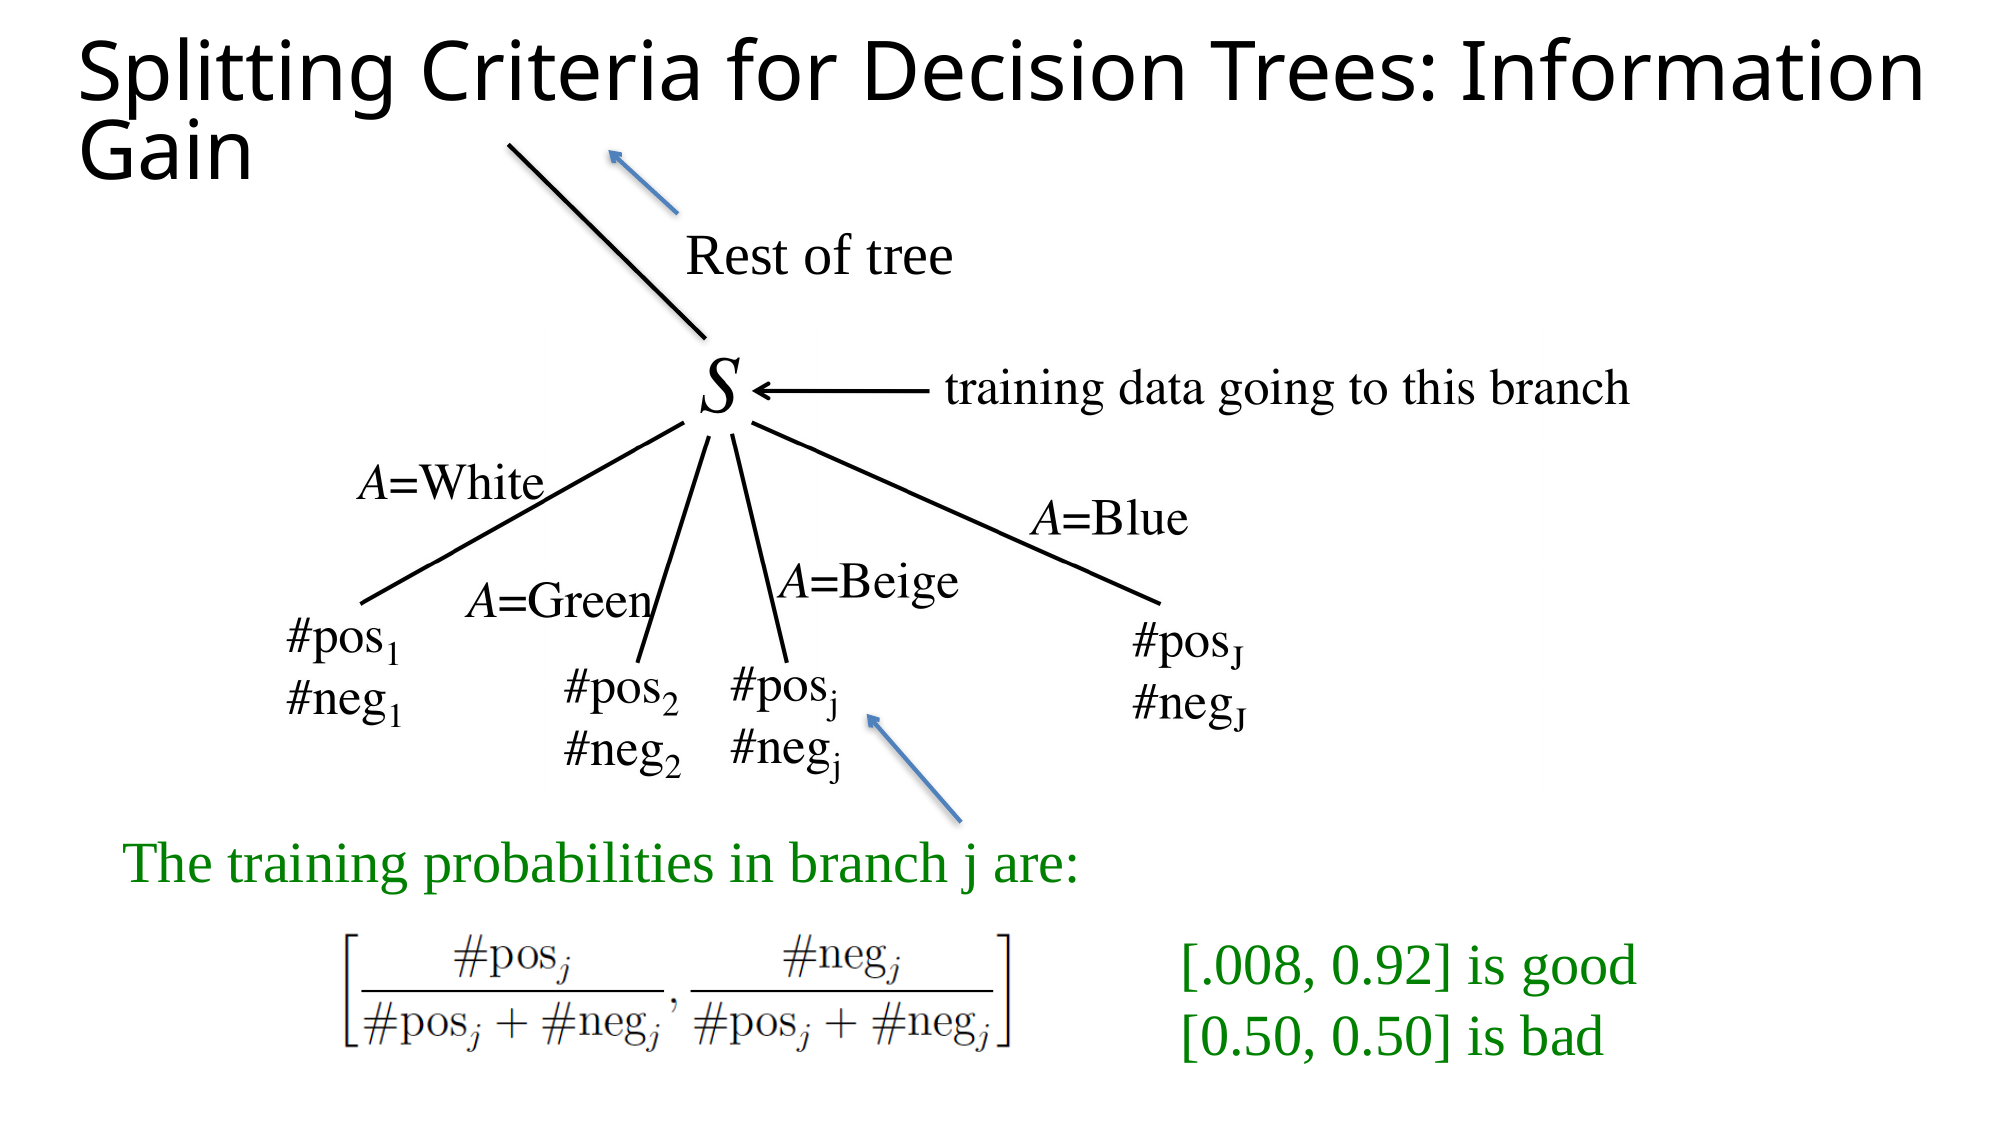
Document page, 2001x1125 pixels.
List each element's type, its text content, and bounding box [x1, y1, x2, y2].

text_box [866, 713, 962, 823]
picture [271, 327, 1634, 801]
picture [319, 913, 1025, 1067]
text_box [508, 144, 706, 340]
text_box The training probabilities in branch j are: [107, 816, 1097, 902]
text_box Rest of tree [711, 208, 970, 294]
text_box [.008, 0.92] is good [0.50, 0.50] is bad [1166, 919, 1654, 1075]
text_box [608, 149, 678, 215]
title Splitting Criteria for Decision Trees: Information Gain [62, 29, 1953, 205]
